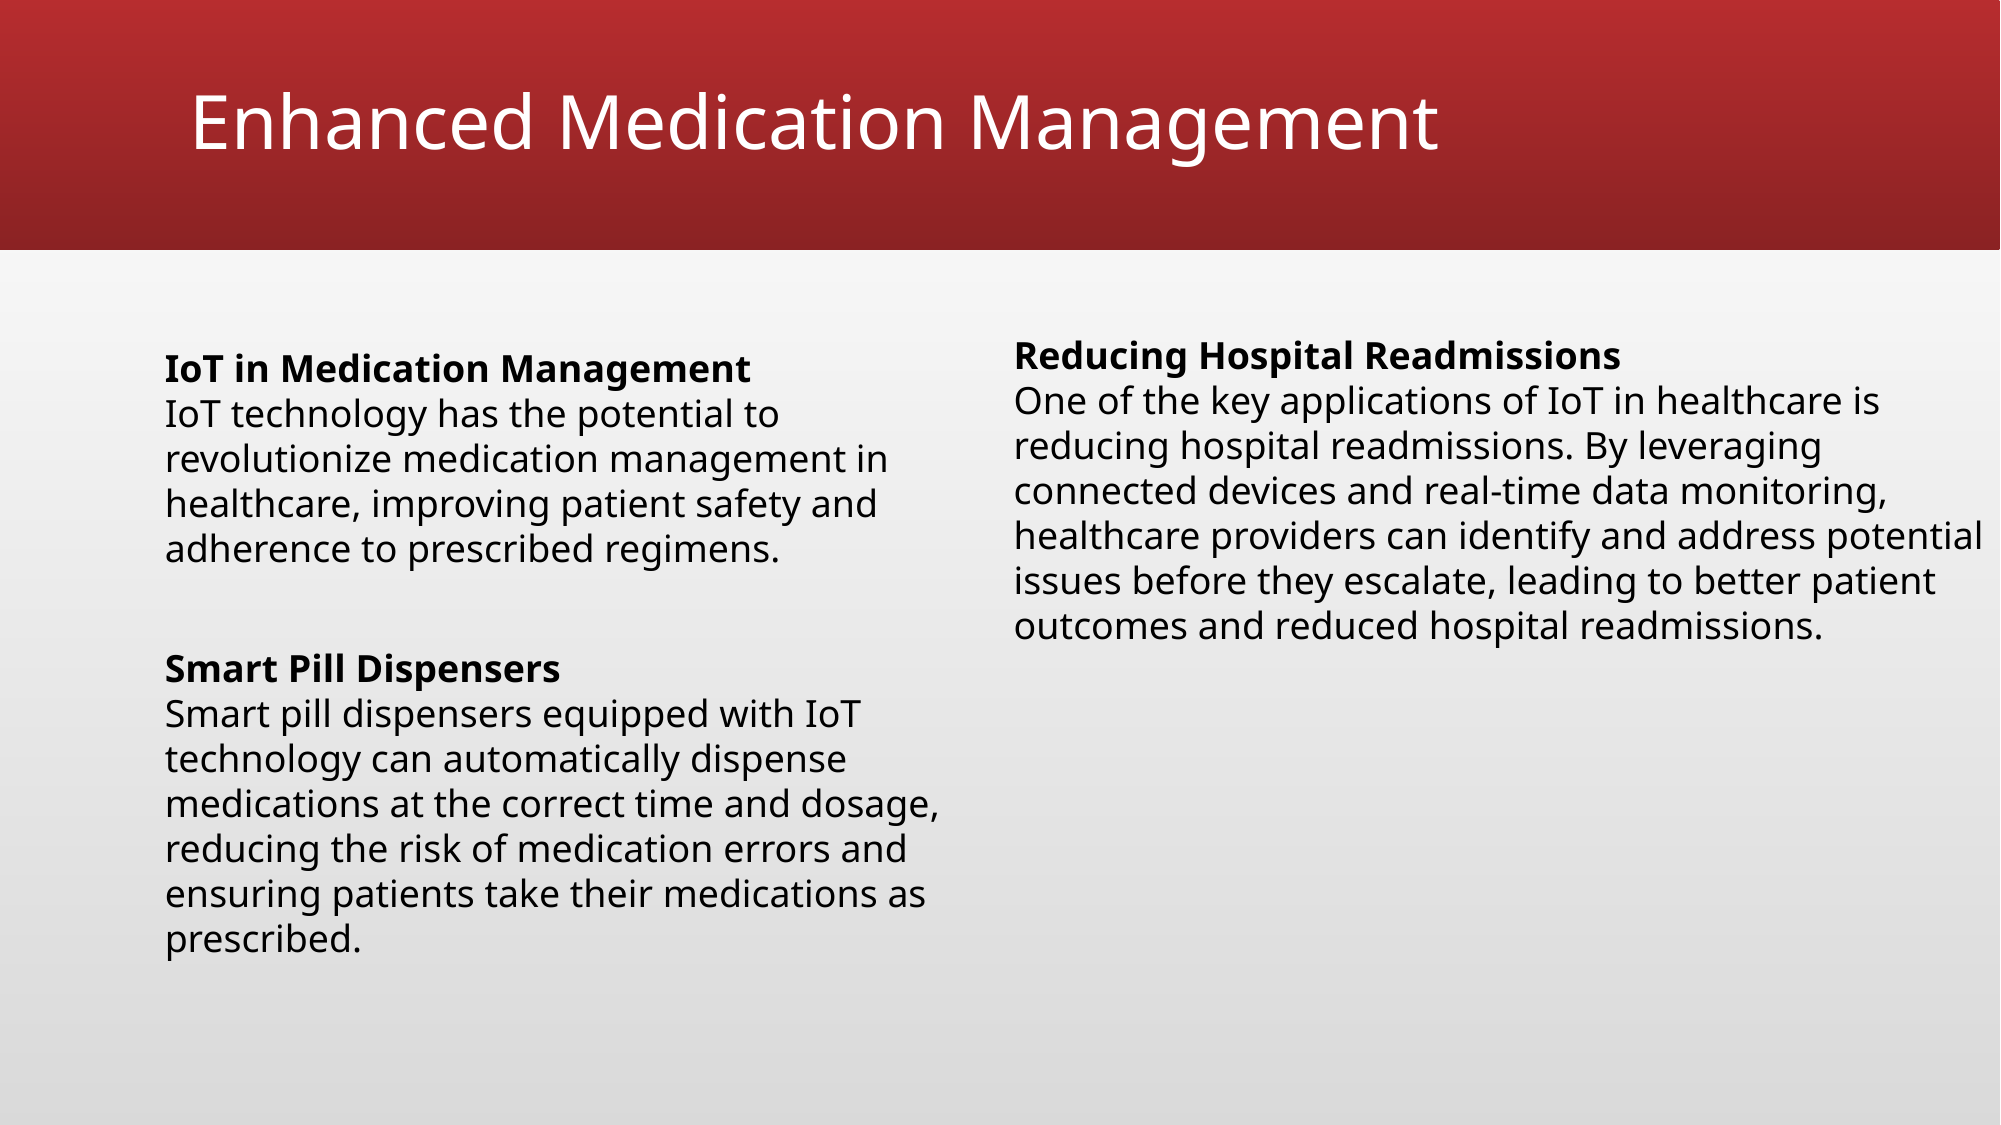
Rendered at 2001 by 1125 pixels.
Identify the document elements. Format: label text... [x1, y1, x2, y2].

title Enhanced Medication Management [174, 16, 1825, 234]
text_box Reducing Hospital Readmissions One of the key applications of IoT in healthcare is reducing hospital readmissions. By leveraging connected devices and real-time data monitoring, healthcare providers can identify and address potential issues before they escalate, leading to better patient outcomes and reduced hospital readmissions. [999, 324, 2000, 655]
text_box IoT in Medication Management IoT technology has the potential to revolutionize medication management in healthcare, improving patient safety and adherence to prescribed regimens. [149, 337, 975, 578]
text_box Smart Pill Dispensers Smart pill dispensers equipped with IoT technology can automatically dispense medications at the correct time and dosage, reducing the risk of medication errors and ensuring patients take their medications as prescribed. [149, 637, 975, 968]
